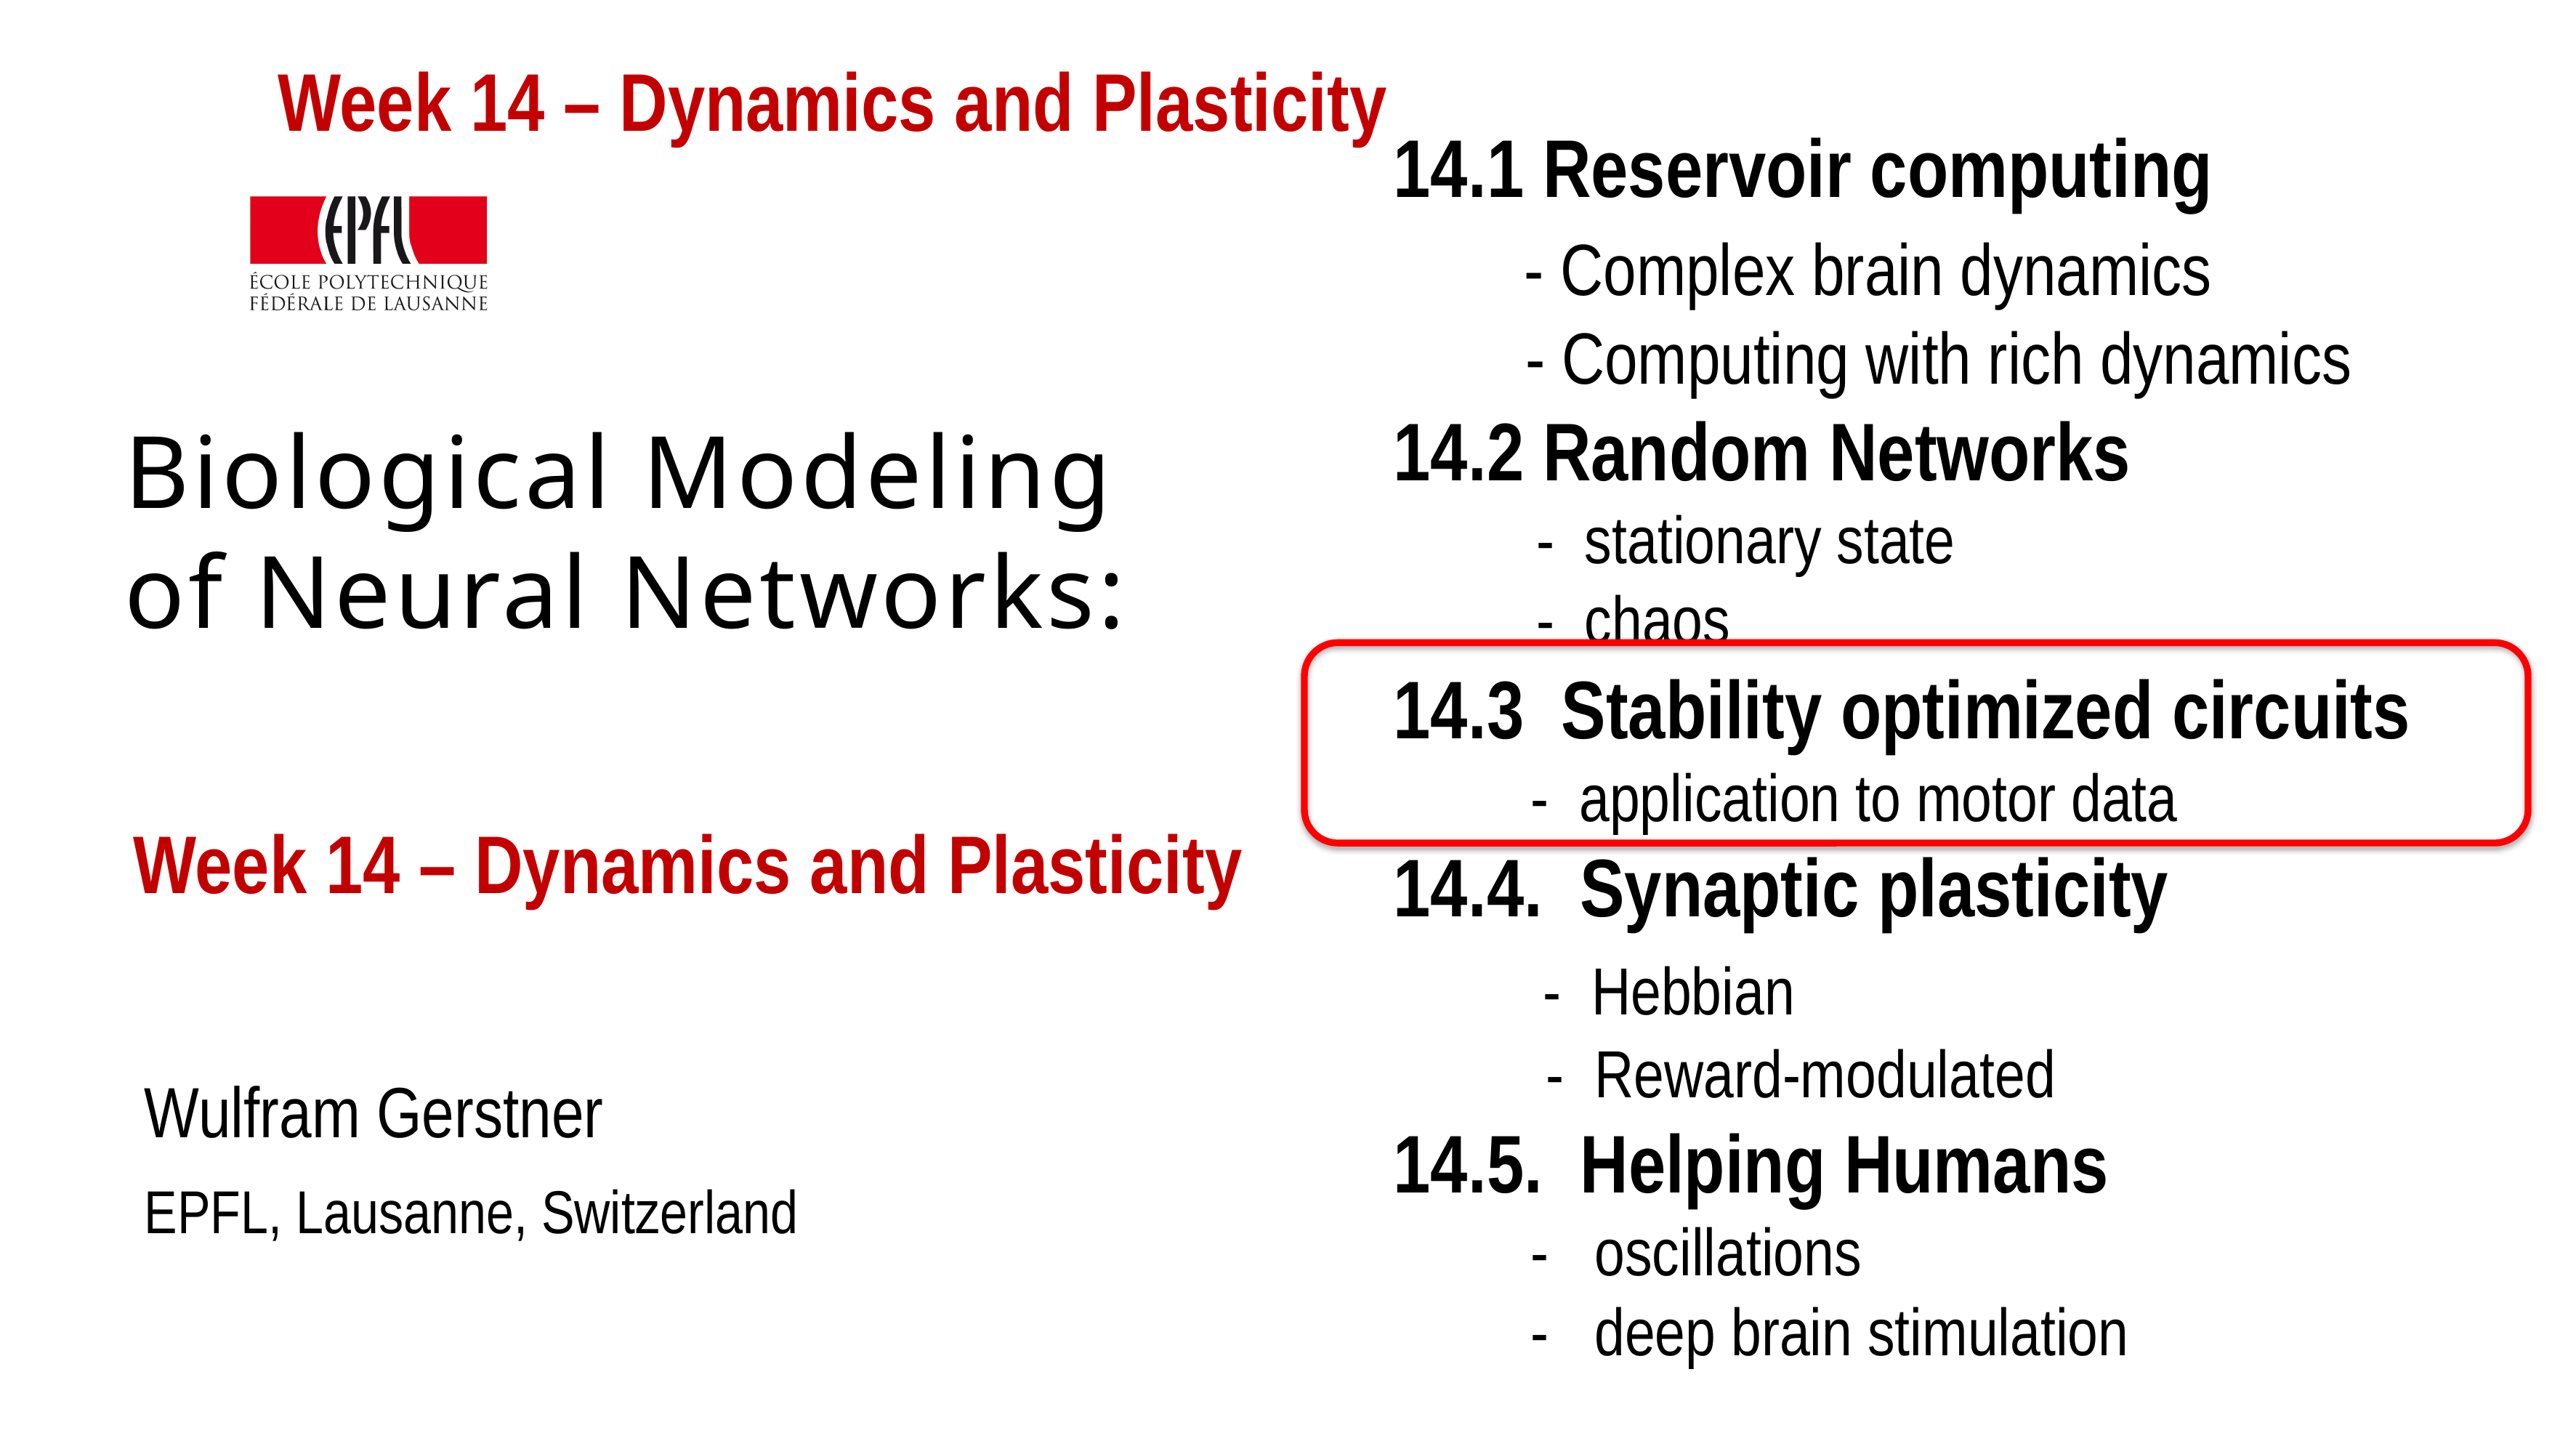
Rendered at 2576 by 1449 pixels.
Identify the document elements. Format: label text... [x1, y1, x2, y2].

title Biological Modeling of Neural Networks: [113, 403, 1216, 752]
picture [242, 188, 495, 318]
text_box [1304, 642, 2529, 844]
text_box Week 14 – Dynamics and Plasticity [229, 44, 2536, 153]
list Wulfram Gerstner EPFL, Lausanne, Switzerland [133, 1060, 1044, 1288]
list Week 14 – Dynamics and Plasticity [122, 806, 1322, 1061]
text_box 14.1 Reservoir computing - Complex brain dynamics - Computing with rich dynamics 14.2 Random Networks - stationary state - chaos 14.3 Stability optimized circuits - application to motor data 14.4. Synaptic plasticity - Hebbian - Reward-modulated 14.5. Helping Humans - oscillations - deep brain stimulation [1322, 159, 2564, 1325]
